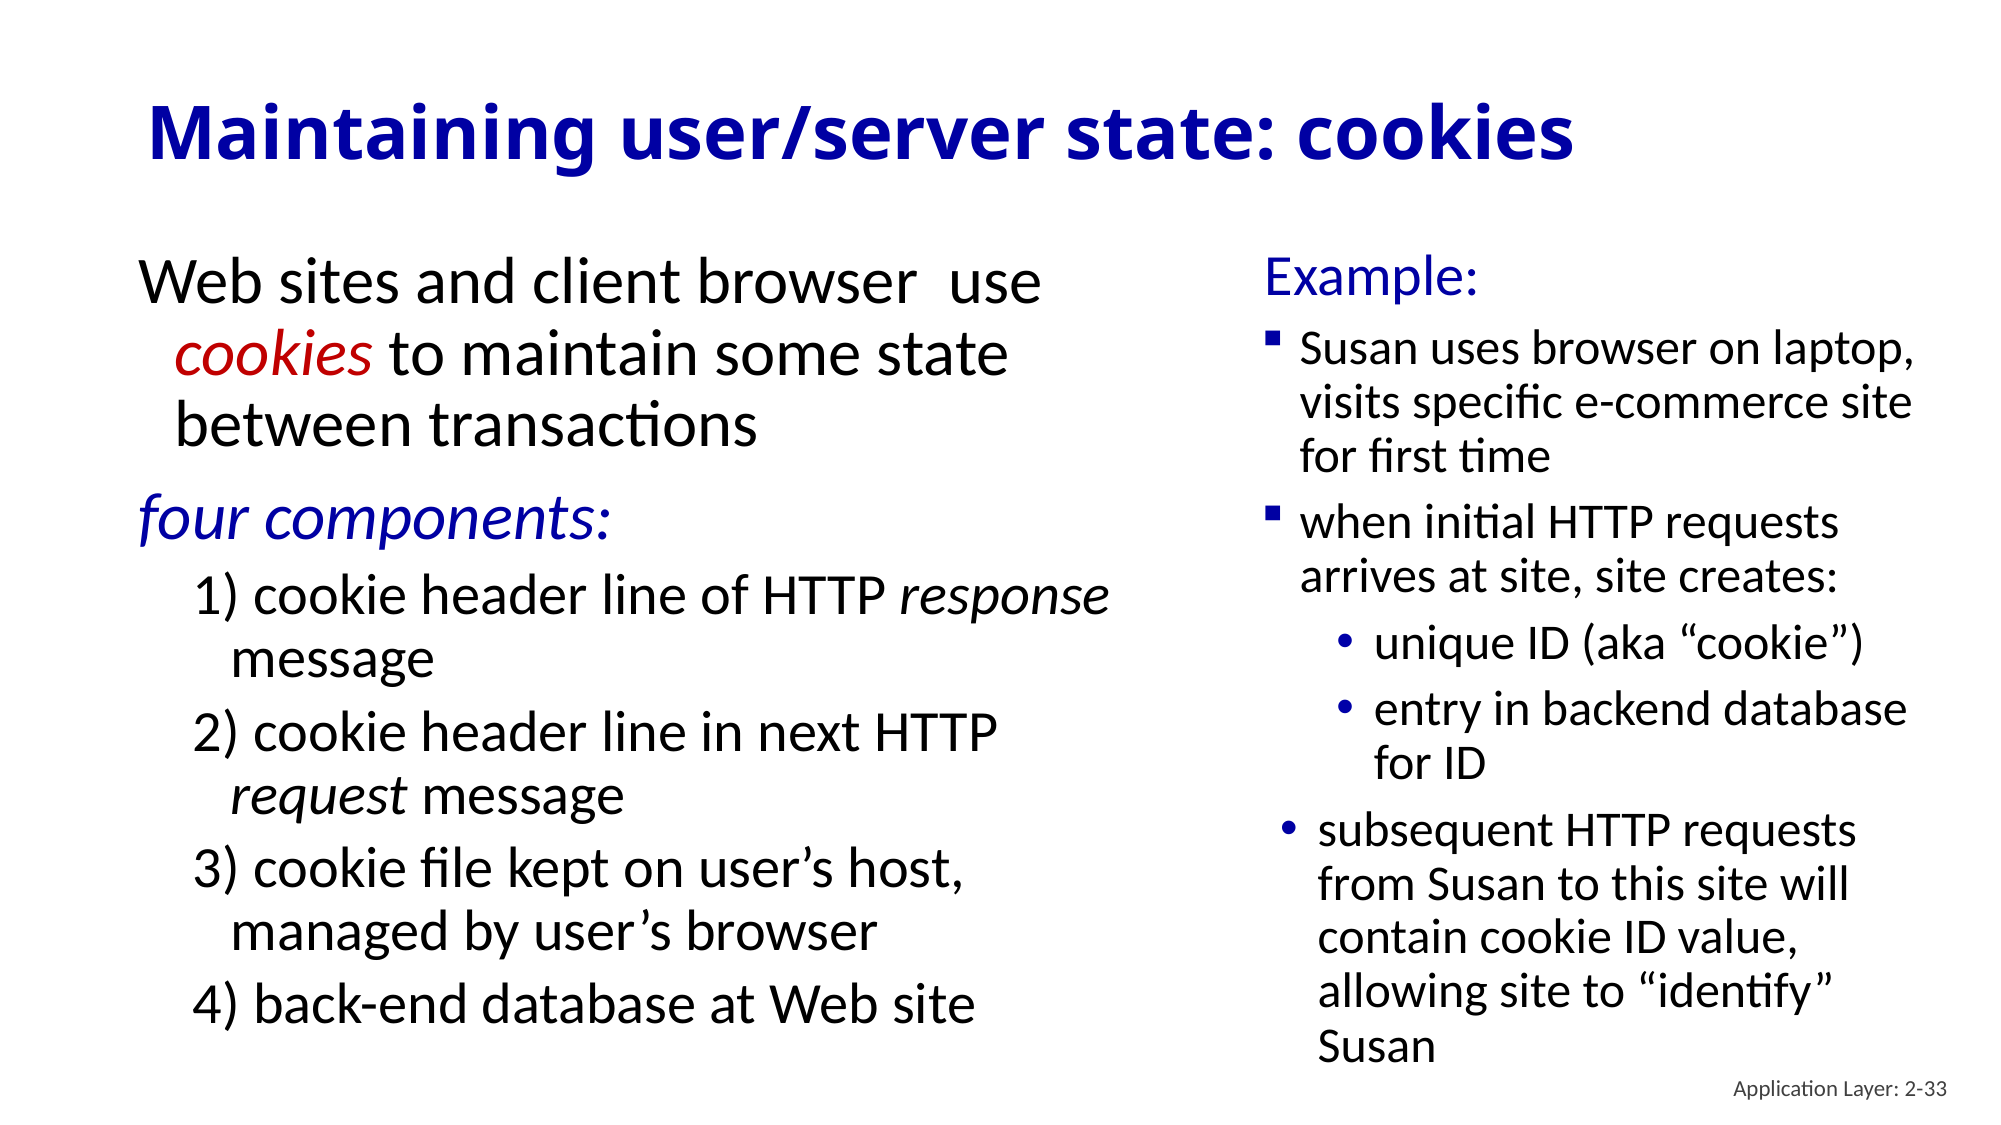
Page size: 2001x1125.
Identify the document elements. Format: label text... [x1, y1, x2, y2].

text_box Web sites and client browser use cookies to maintain some state between transactions four components: 1) cookie header line of HTTP response message 2) cookie header line in next HTTP request message 3) cookie file kept on user’s host, managed by user’s browser 4) back-end database at Web site [102, 238, 1142, 1040]
slide_number Application Layer: 2- [1512, 1063, 1963, 1117]
text_box Example: Susan uses browser on laptop, visits specific e-commerce site for first time when initial HTTP requests arrives at site, site creates: unique ID (aka “cookie”) entry in backend database for ID subsequent HTTP requests from Susan to this site will contain cookie ID value, allowing site to “identify” Susan [1246, 238, 1963, 1063]
title Maintaining user/server state: cookies [131, 62, 1856, 209]
